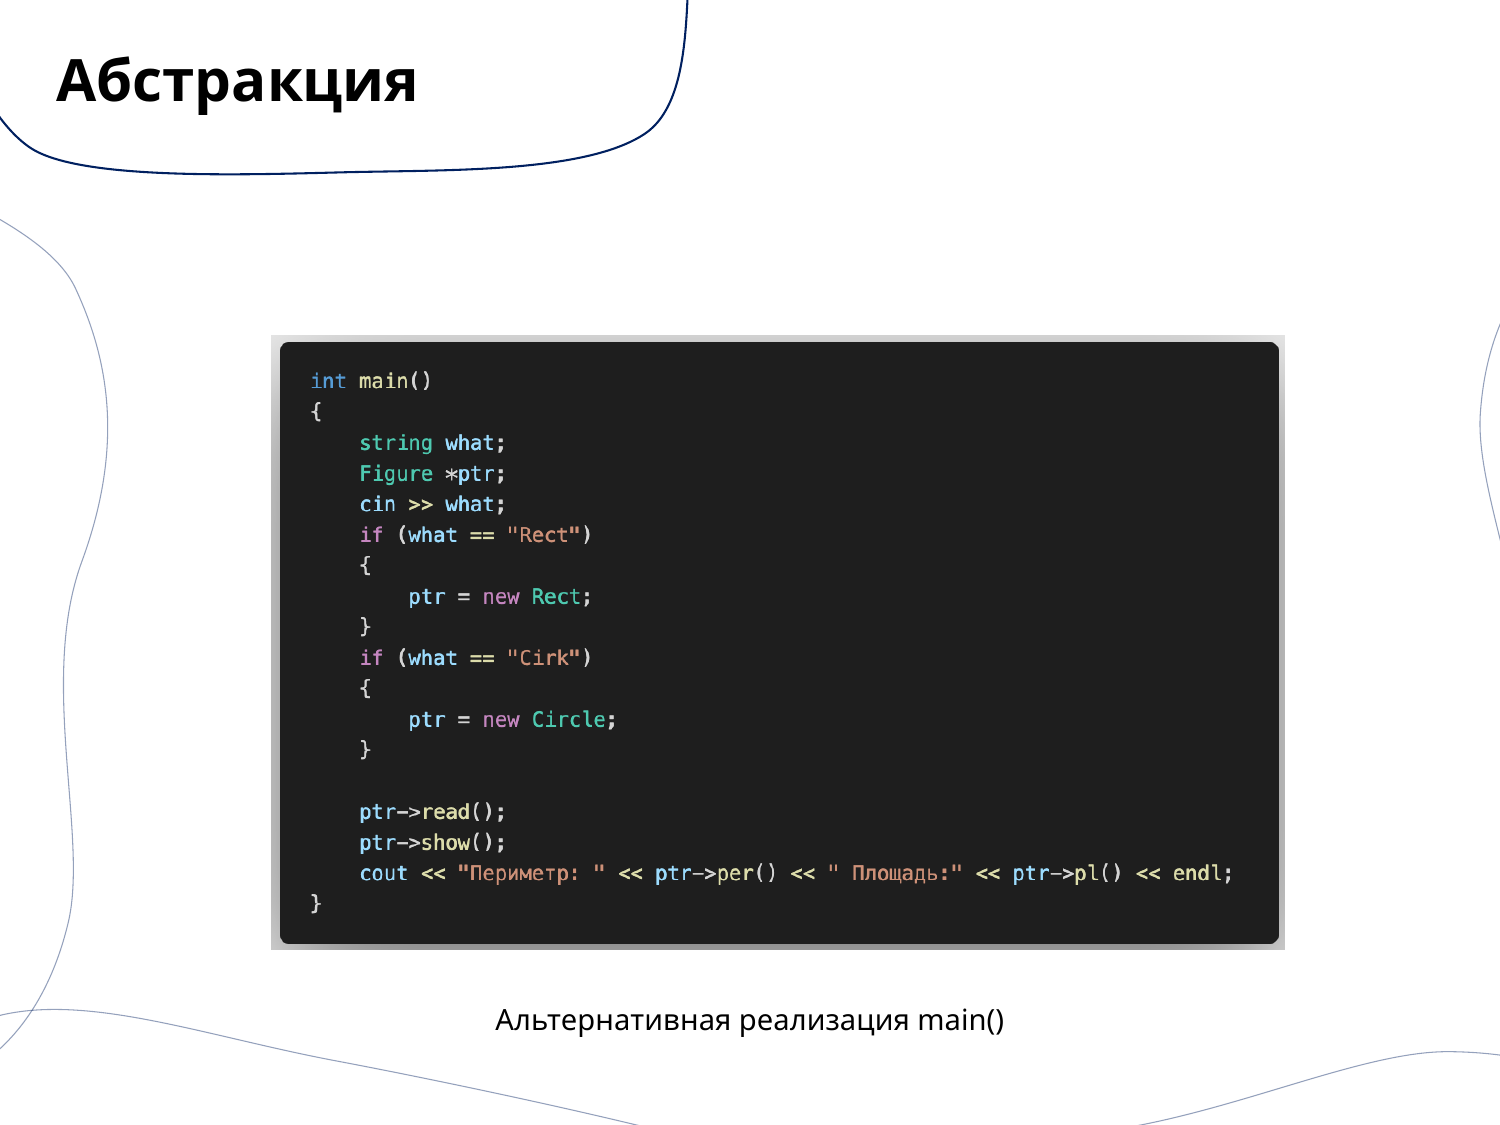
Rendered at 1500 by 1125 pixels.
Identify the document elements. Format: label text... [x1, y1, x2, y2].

text_box [0, 218, 109, 1014]
text_box [0, 1008, 641, 1125]
text_box [1135, 1050, 1500, 1125]
picture [271, 335, 1285, 950]
text_box [1478, 321, 1500, 544]
text_box Альтернативная реализация main() [410, 994, 1090, 1044]
text_box [0, 0, 689, 176]
